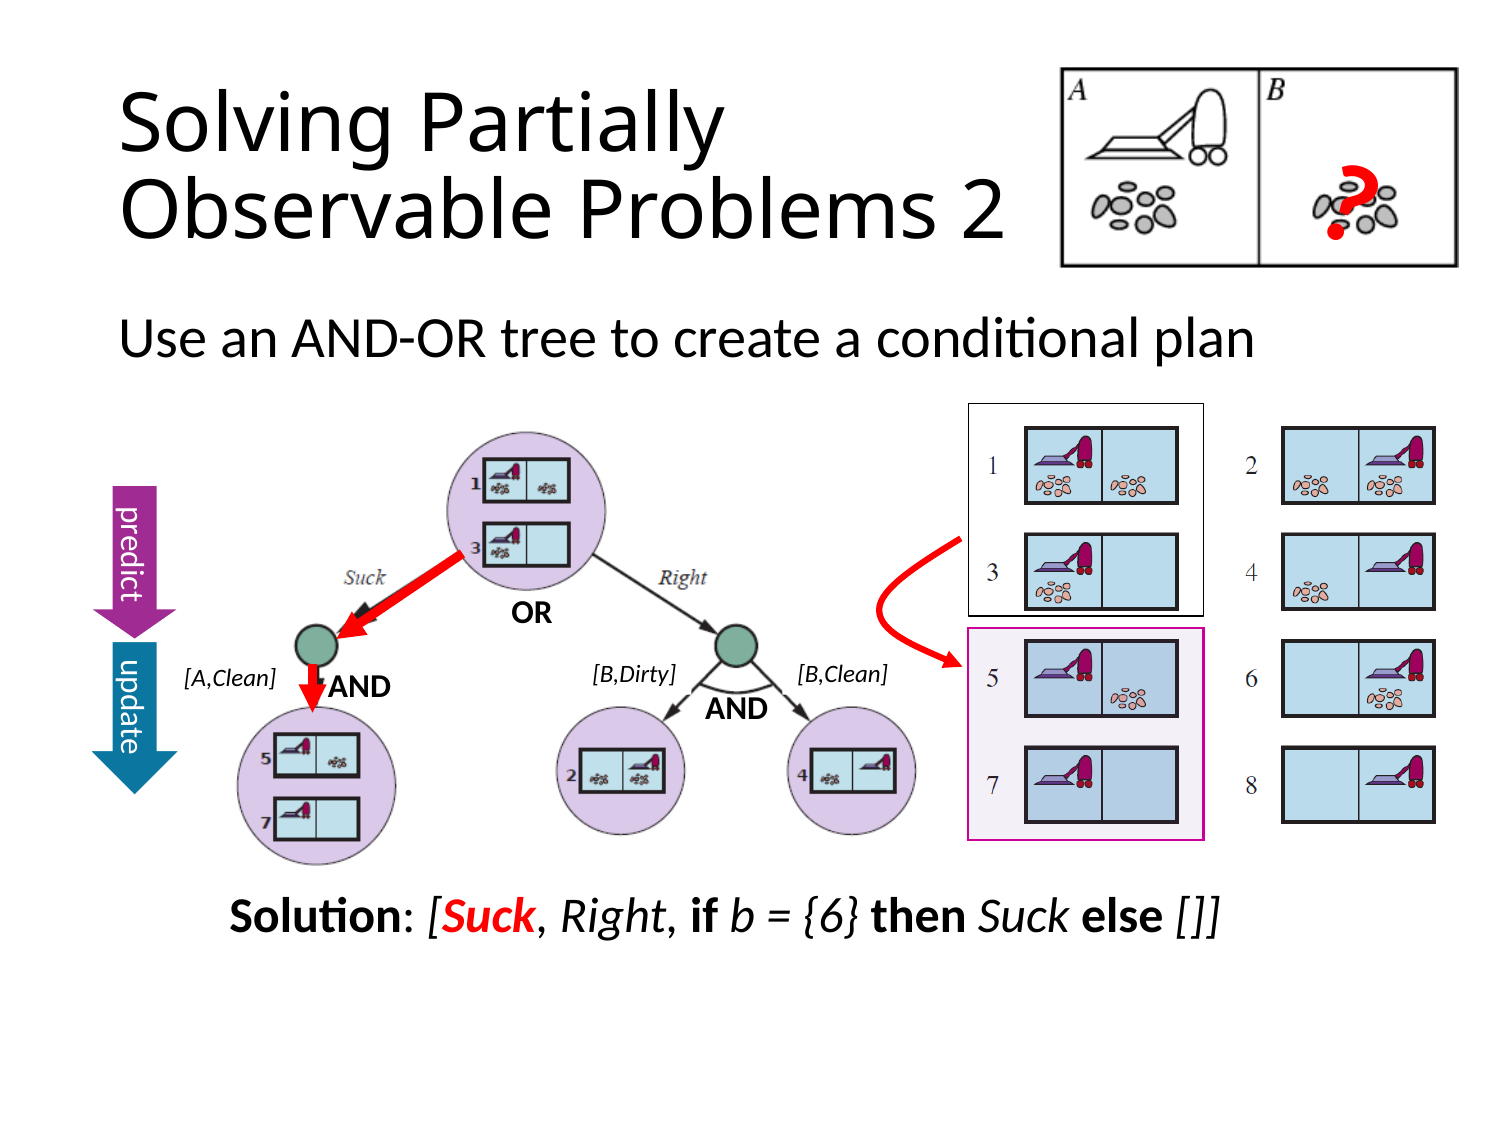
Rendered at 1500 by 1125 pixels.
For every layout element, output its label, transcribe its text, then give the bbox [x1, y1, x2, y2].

list Use an AND-OR tree to create a conditional plan [103, 875, 1397, 1014]
title Solving Partially Observable Problems 2 [103, 59, 1025, 278]
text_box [1058, 66, 1459, 272]
list Use an AND-OR tree to create a conditional plan [103, 299, 1397, 403]
text_box Solution: [Suck, Right, if b = {6} then Suck else []] [214, 875, 1236, 1010]
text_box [87, 403, 1458, 875]
